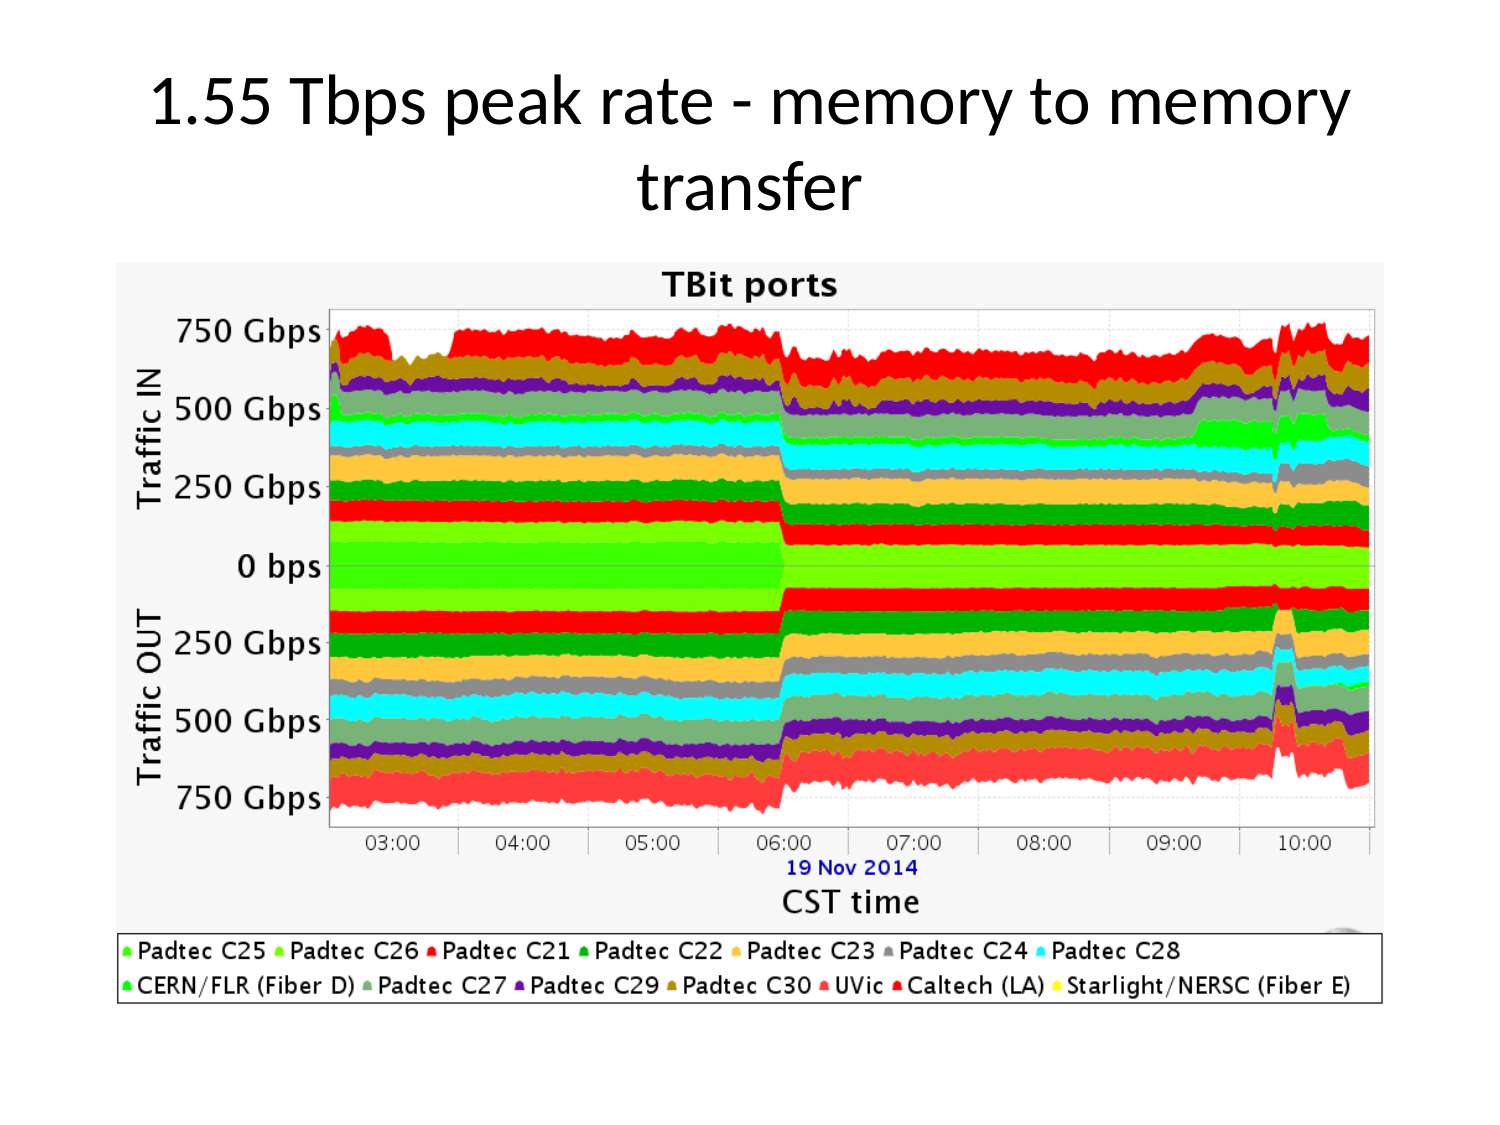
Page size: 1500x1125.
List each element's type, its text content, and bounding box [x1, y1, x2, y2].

title 1.55 Tbps peak rate - memory to memory transfer [75, 45, 1425, 233]
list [74, 262, 1426, 1006]
